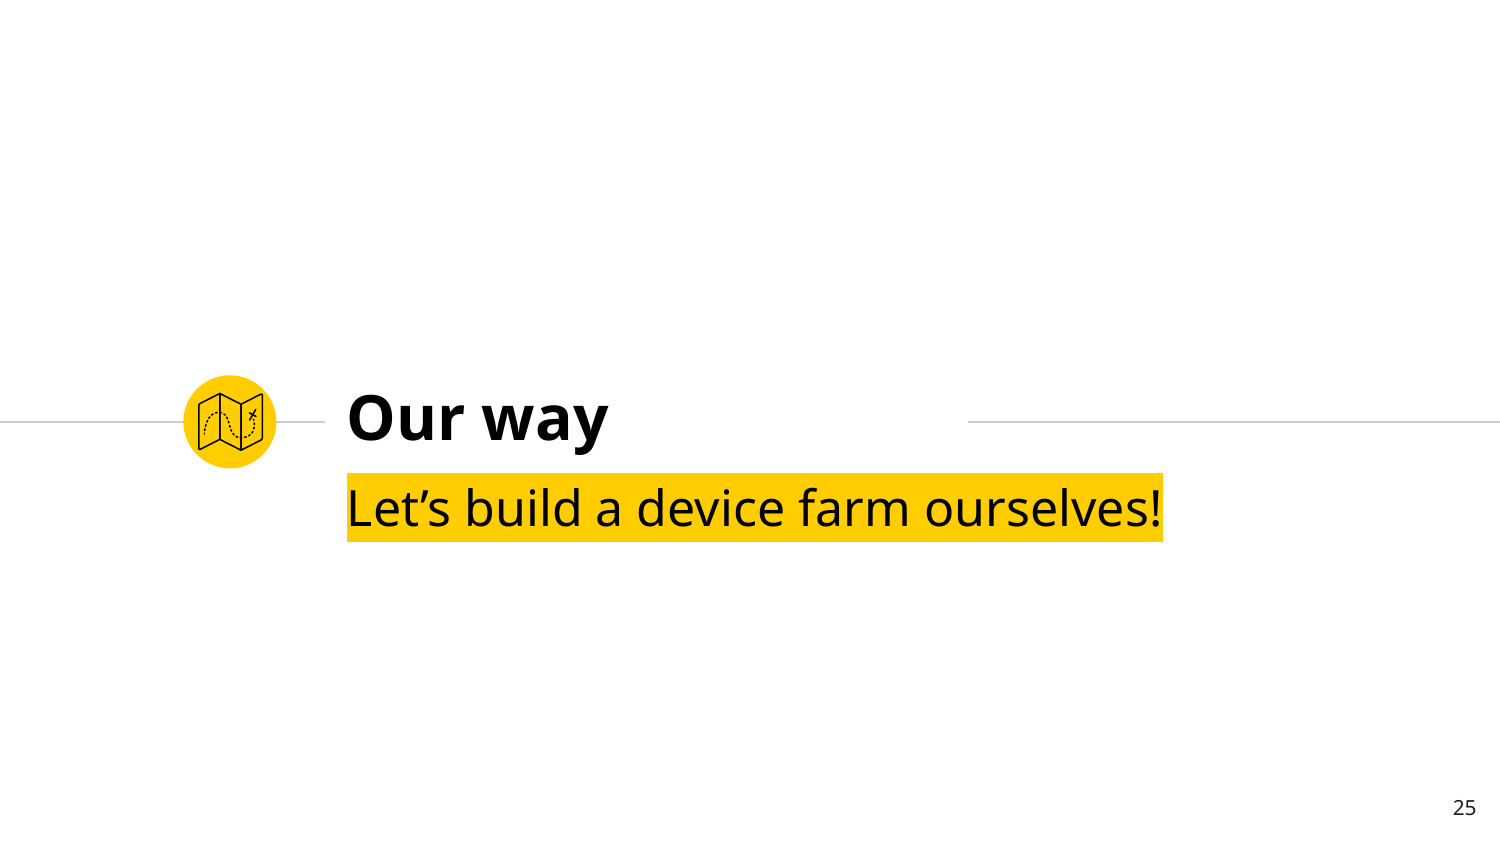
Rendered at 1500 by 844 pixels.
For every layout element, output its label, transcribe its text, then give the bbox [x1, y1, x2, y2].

title Our way [331, 277, 954, 461]
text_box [198, 393, 263, 451]
text_box [186, 375, 276, 468]
slide_number 25 [1401, 779, 1492, 844]
subtitle Let’s build a device farm ourselves! [331, 461, 1249, 795]
